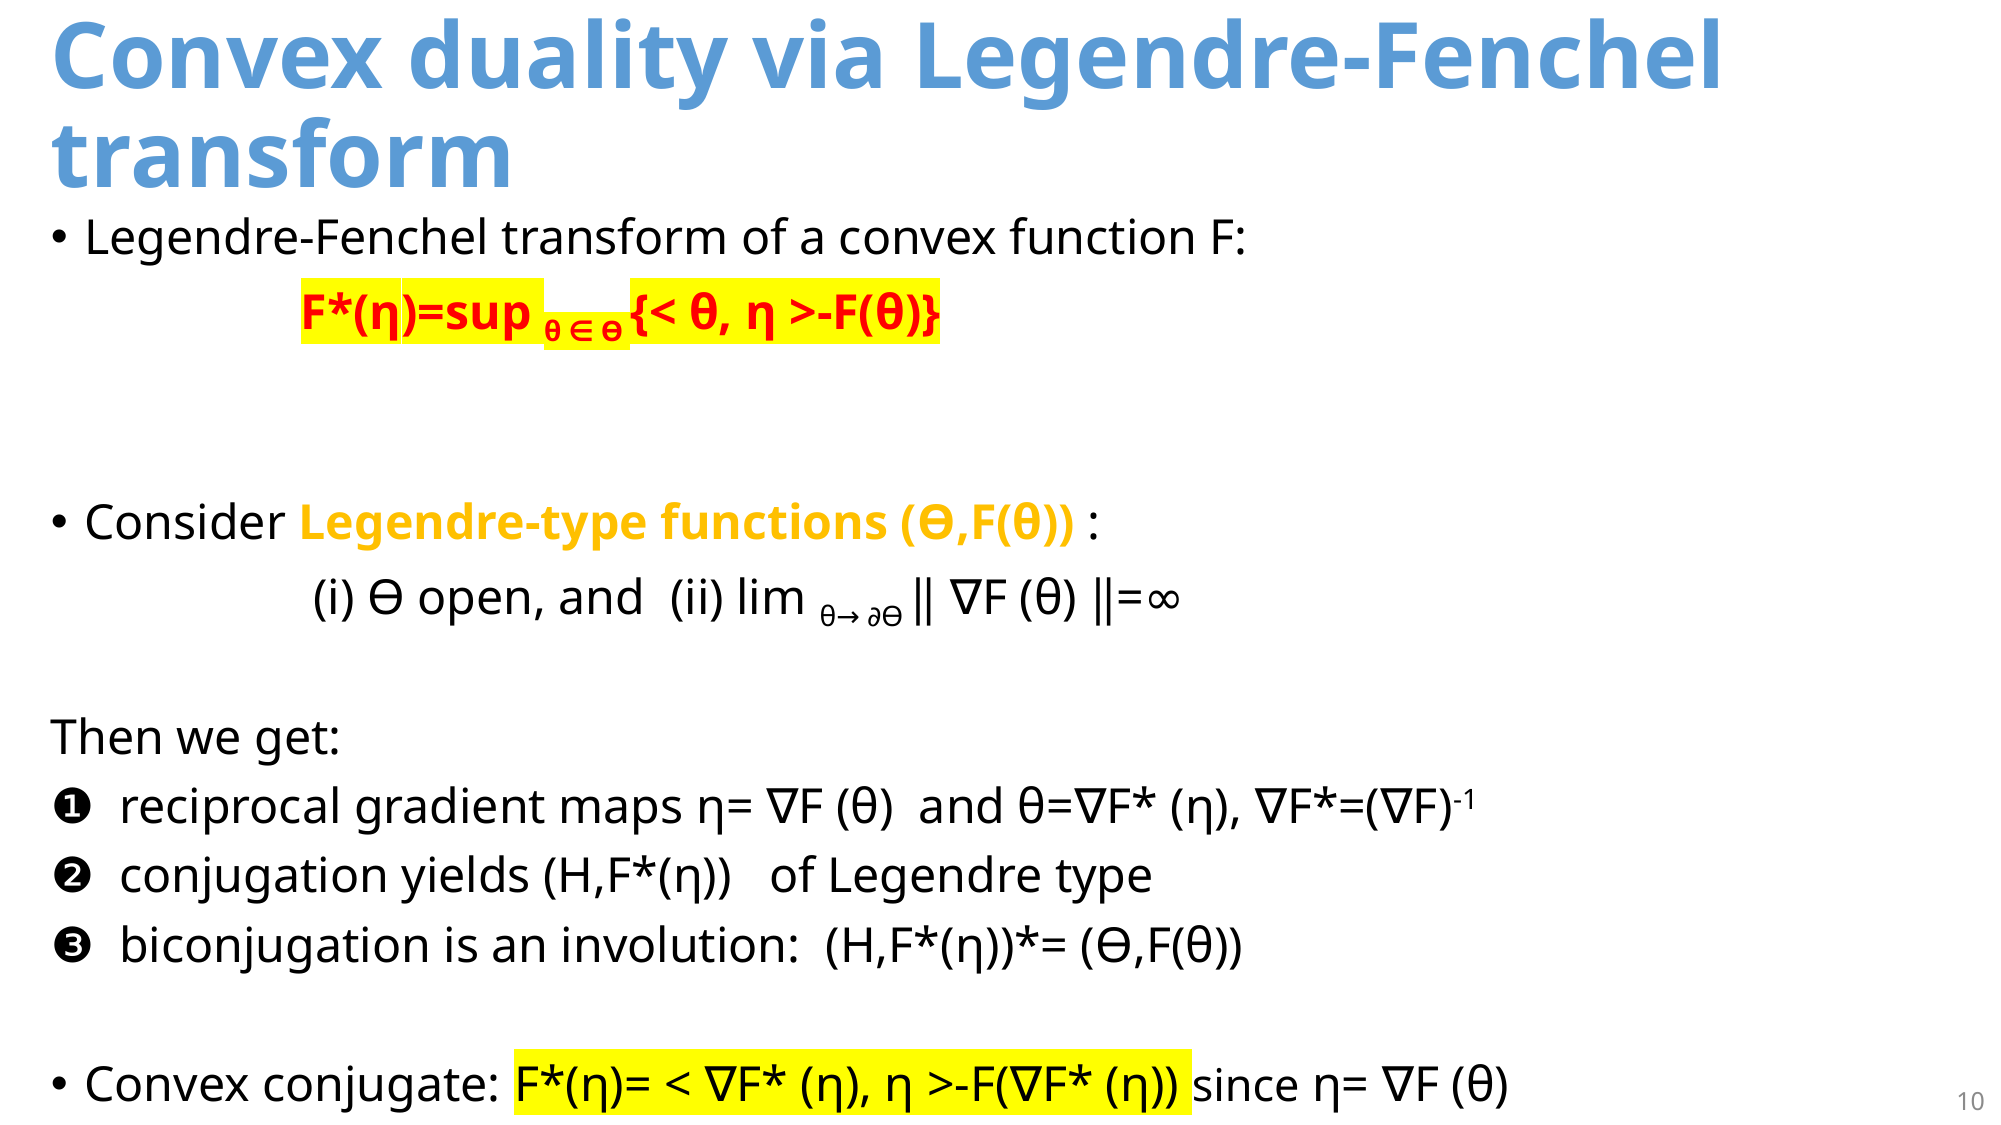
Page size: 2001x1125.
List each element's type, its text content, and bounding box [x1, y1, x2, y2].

list Legendre-Fenchel transform of a convex function F: F*(η)=sup θ ∈ ϴ {< θ, η >-F(θ)} Consider Legendre-type functions (ϴ,F(θ)) : (i) ϴ open, and (ii) lim θ→ ∂ϴ ‖ ∇F (θ) ‖=∞ Then we get: ❶ reciprocal gradient maps η= ∇F (θ) and θ=∇F* (η), ∇F*=(∇F)-1 ❷ conjugation yields (H,F*(η)) of Legendre type ❸ biconjugation is an involution: (H,F*(η))*= (ϴ,F(θ)) Convex conjugate: F*(η)= < ∇F* (η), η >-F(∇F* (η)) since η= ∇F (θ) [35, 205, 1995, 1125]
title Convex duality via Legendre-Fenchel transform [35, 0, 1965, 205]
slide_number 10 [1848, 1072, 2000, 1125]
